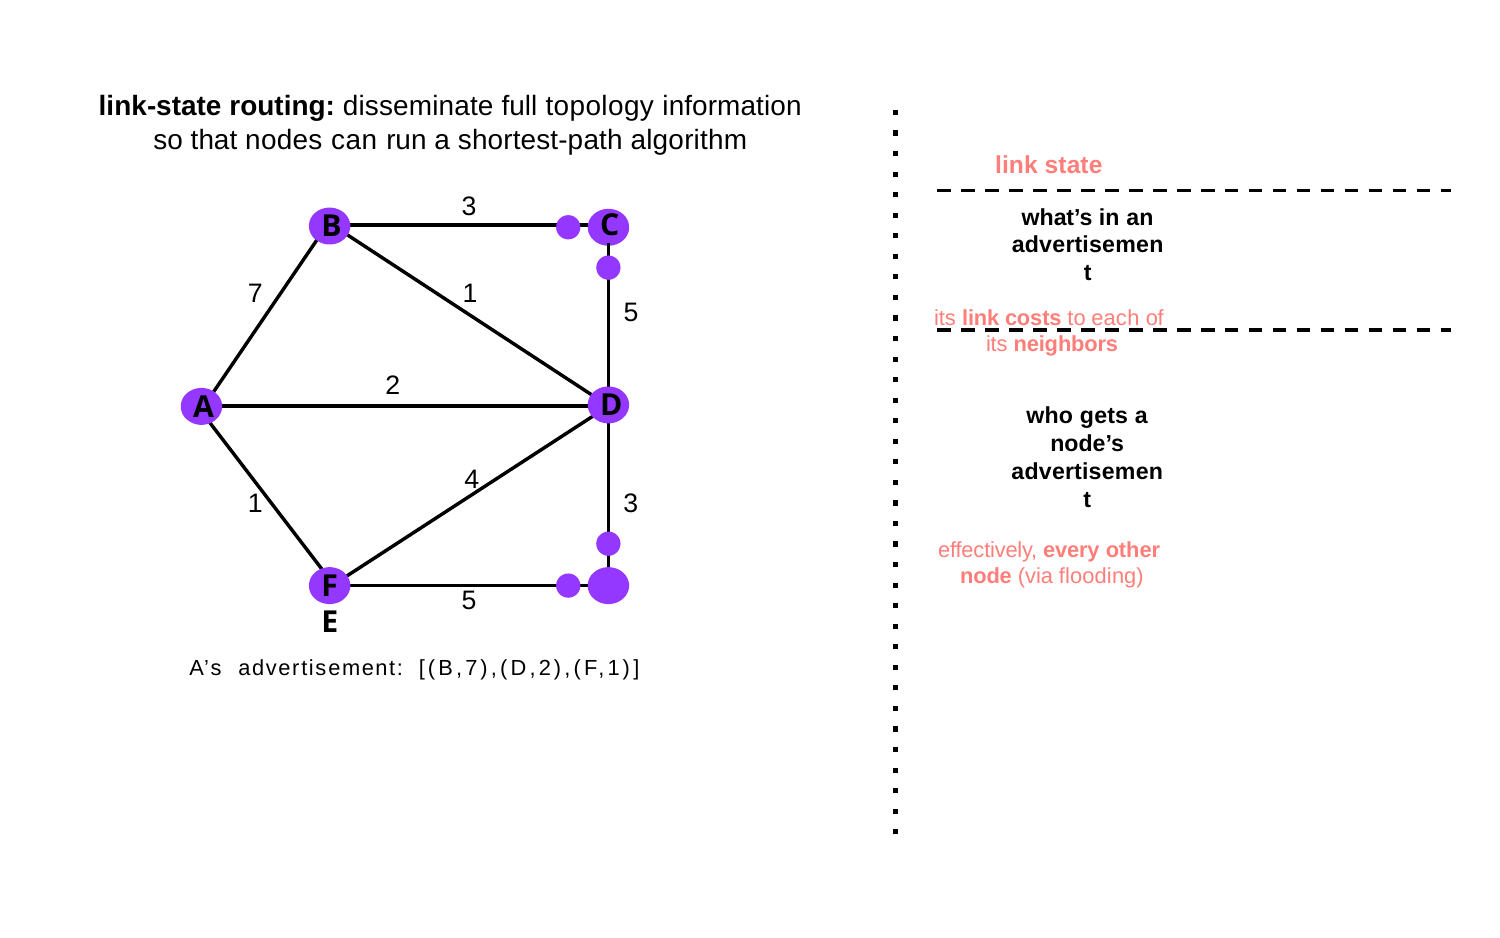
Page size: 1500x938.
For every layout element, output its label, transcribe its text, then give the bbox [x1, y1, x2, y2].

text_box [589, 210, 599, 220]
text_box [330, 223, 630, 424]
text_box A’s advertisement: [(B,7),(D,2),(F,1)] [188, 652, 648, 680]
text_box F E [320, 564, 618, 639]
text_box [312, 596, 320, 602]
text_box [195, 223, 610, 588]
text_box C [599, 204, 618, 222]
text_box [309, 209, 320, 221]
title link-state routing: disseminate full topology information so that nodes can run a shortest-path algorithm [97, 41, 824, 200]
text_box 5 [635, 293, 640, 327]
text_box 3 [460, 187, 478, 220]
text_box link state what’s in an advertisement its link costs to each of its neighbors who gets a node’s advertisement effectively, every other node (via flooding) [931, 147, 1379, 589]
text_box [618, 569, 630, 602]
text_box [618, 210, 629, 223]
text_box [339, 209, 350, 220]
text_box [558, 215, 578, 220]
text_box [180, 391, 190, 422]
text_box B [320, 205, 339, 221]
text_box [614, 532, 621, 555]
text_box 3 [622, 485, 639, 518]
